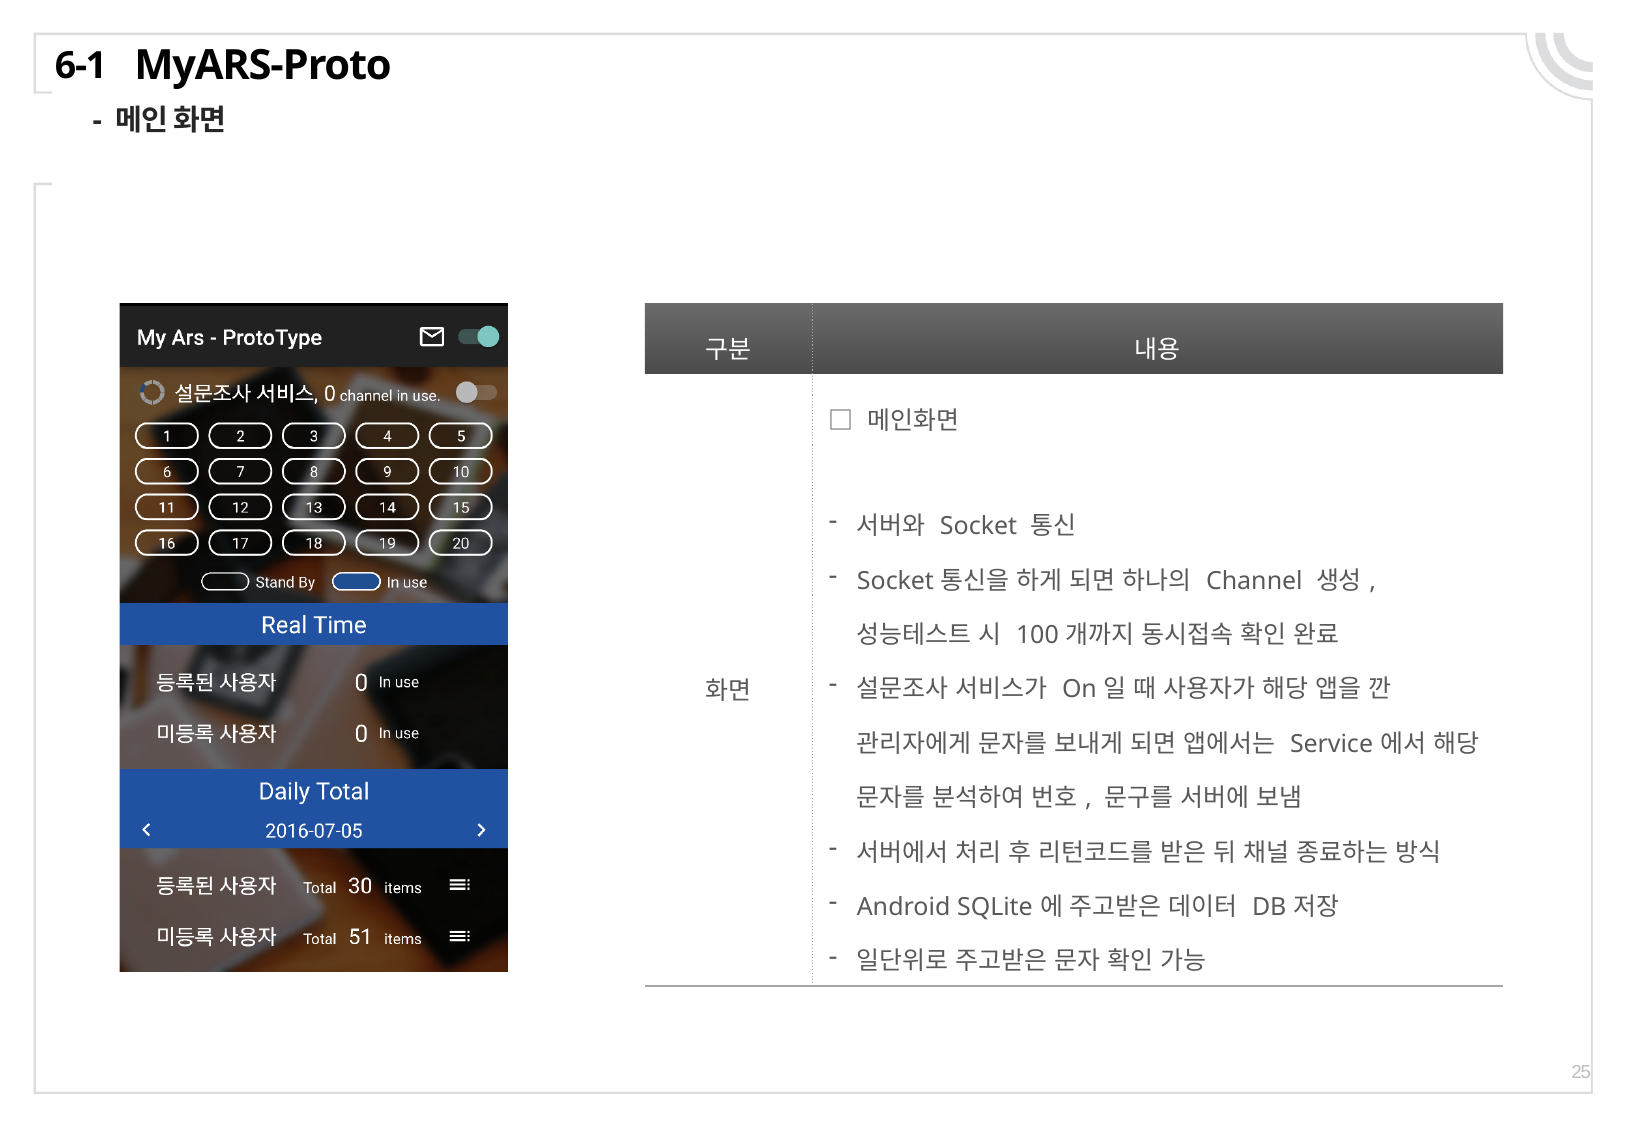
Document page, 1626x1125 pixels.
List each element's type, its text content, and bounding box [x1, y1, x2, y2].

table_cell 화면 [645, 373, 812, 985]
list 6-1 [42, 40, 120, 87]
picture [0, 0, 1626, 1125]
table_header 내용 [812, 304, 1503, 373]
table_cell □ 메인화면 서버와 Socket 통신 Socket통신을 하게 되면 하나의 Channel 생성, 성능테스트 시 100개까지 동시접속 확인 완료 설문조사 서비스가 On일 때 사용자가 해당 앱을 깐 관리자에게 문자를 보내게 되면 앱에서는 Service에서 해당 문자를 분석하여 번호, 문구를 서버에 보냄 서버에서 처리 후 리턴코드를 받은 뒤 채널 종료하는 방식 Android SQLite에 주고받은 데이터 DB저장 일단위로 주고받은 문자 확인 가능 [812, 373, 1503, 985]
list - 메인 화면 [92, 101, 1504, 137]
table_header 구분 [645, 304, 812, 373]
title MyARS-Proto [134, 37, 1502, 89]
